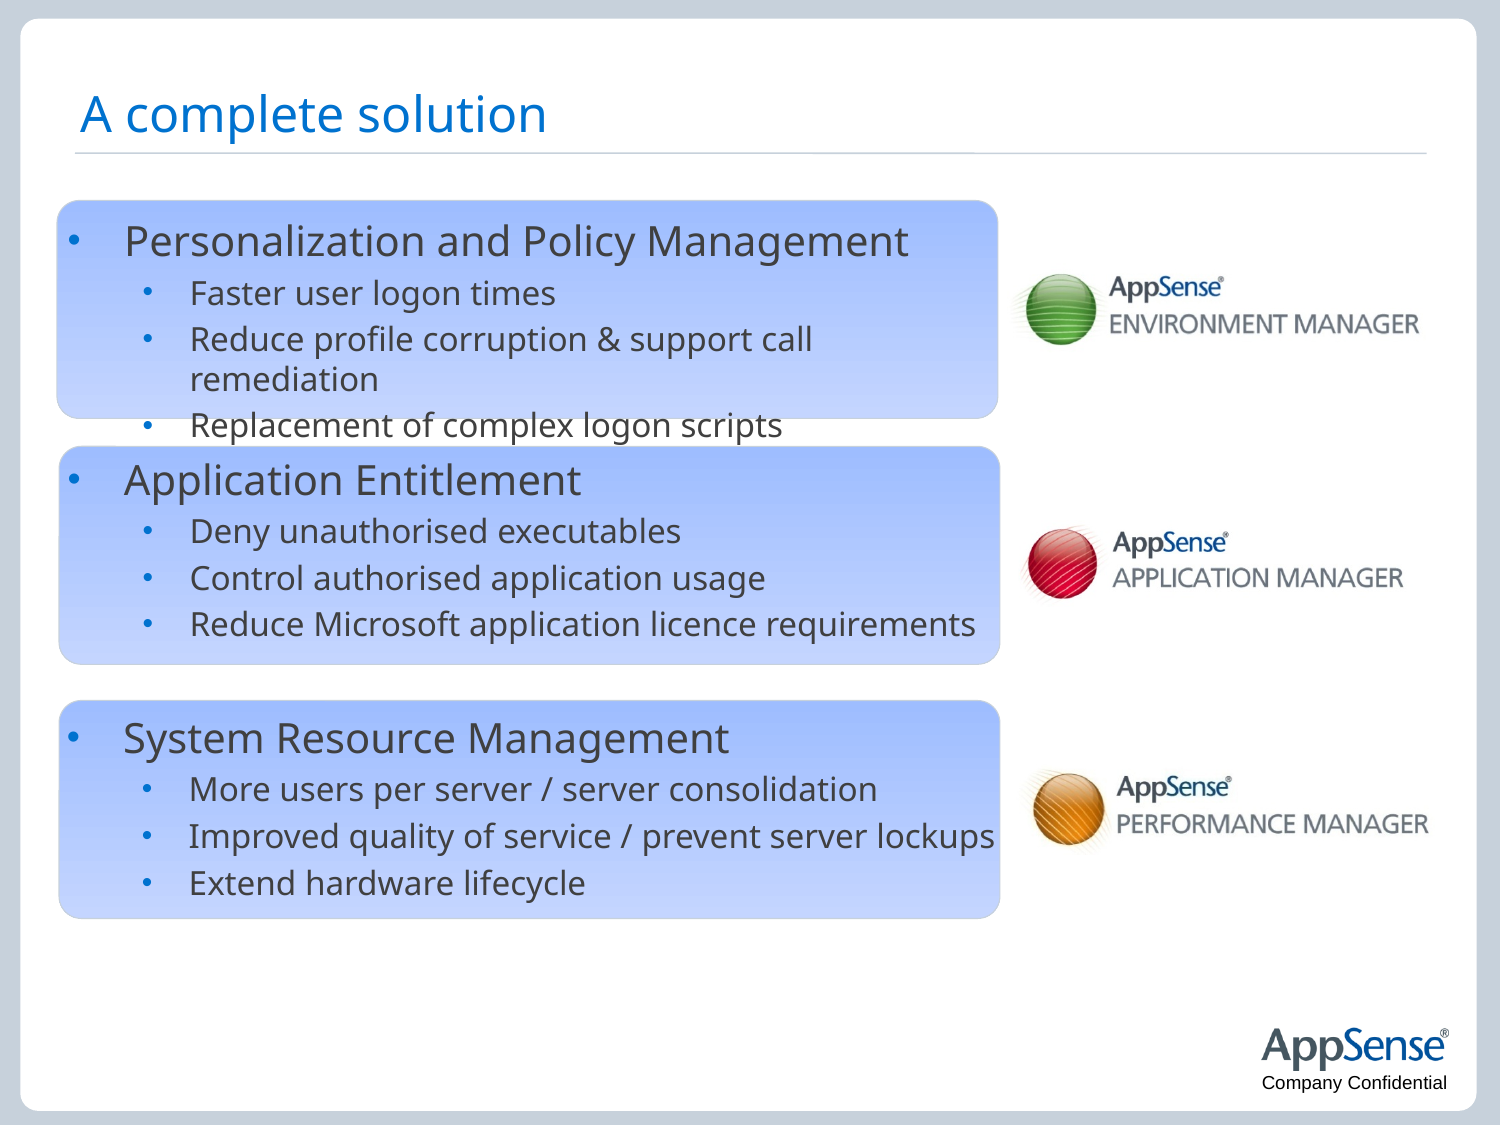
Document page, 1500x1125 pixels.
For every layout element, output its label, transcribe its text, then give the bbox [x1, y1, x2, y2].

text_box System Resource Management More users per server / server consolidation Improved quality of service / prevent server lockups Extend hardware lifecycle [51, 704, 1029, 910]
picture [1007, 509, 1439, 607]
picture [1007, 758, 1435, 856]
text_box [65, 698, 994, 704]
picture [1261, 1027, 1449, 1071]
text_box [61, 910, 998, 921]
picture [1007, 263, 1434, 360]
text_box Application Entitlement Deny unauthorised executables Control authorised application usage Reduce Microsoft application licence requirements [52, 446, 1026, 673]
text_box [60, 198, 995, 207]
text_box A complete solution [66, 61, 1500, 163]
text_box [66, 417, 989, 421]
list Personalization and Policy Management Faster user logon times Reduce profile corruption & support call remediation Replacement of complex logon scripts [52, 207, 1026, 417]
